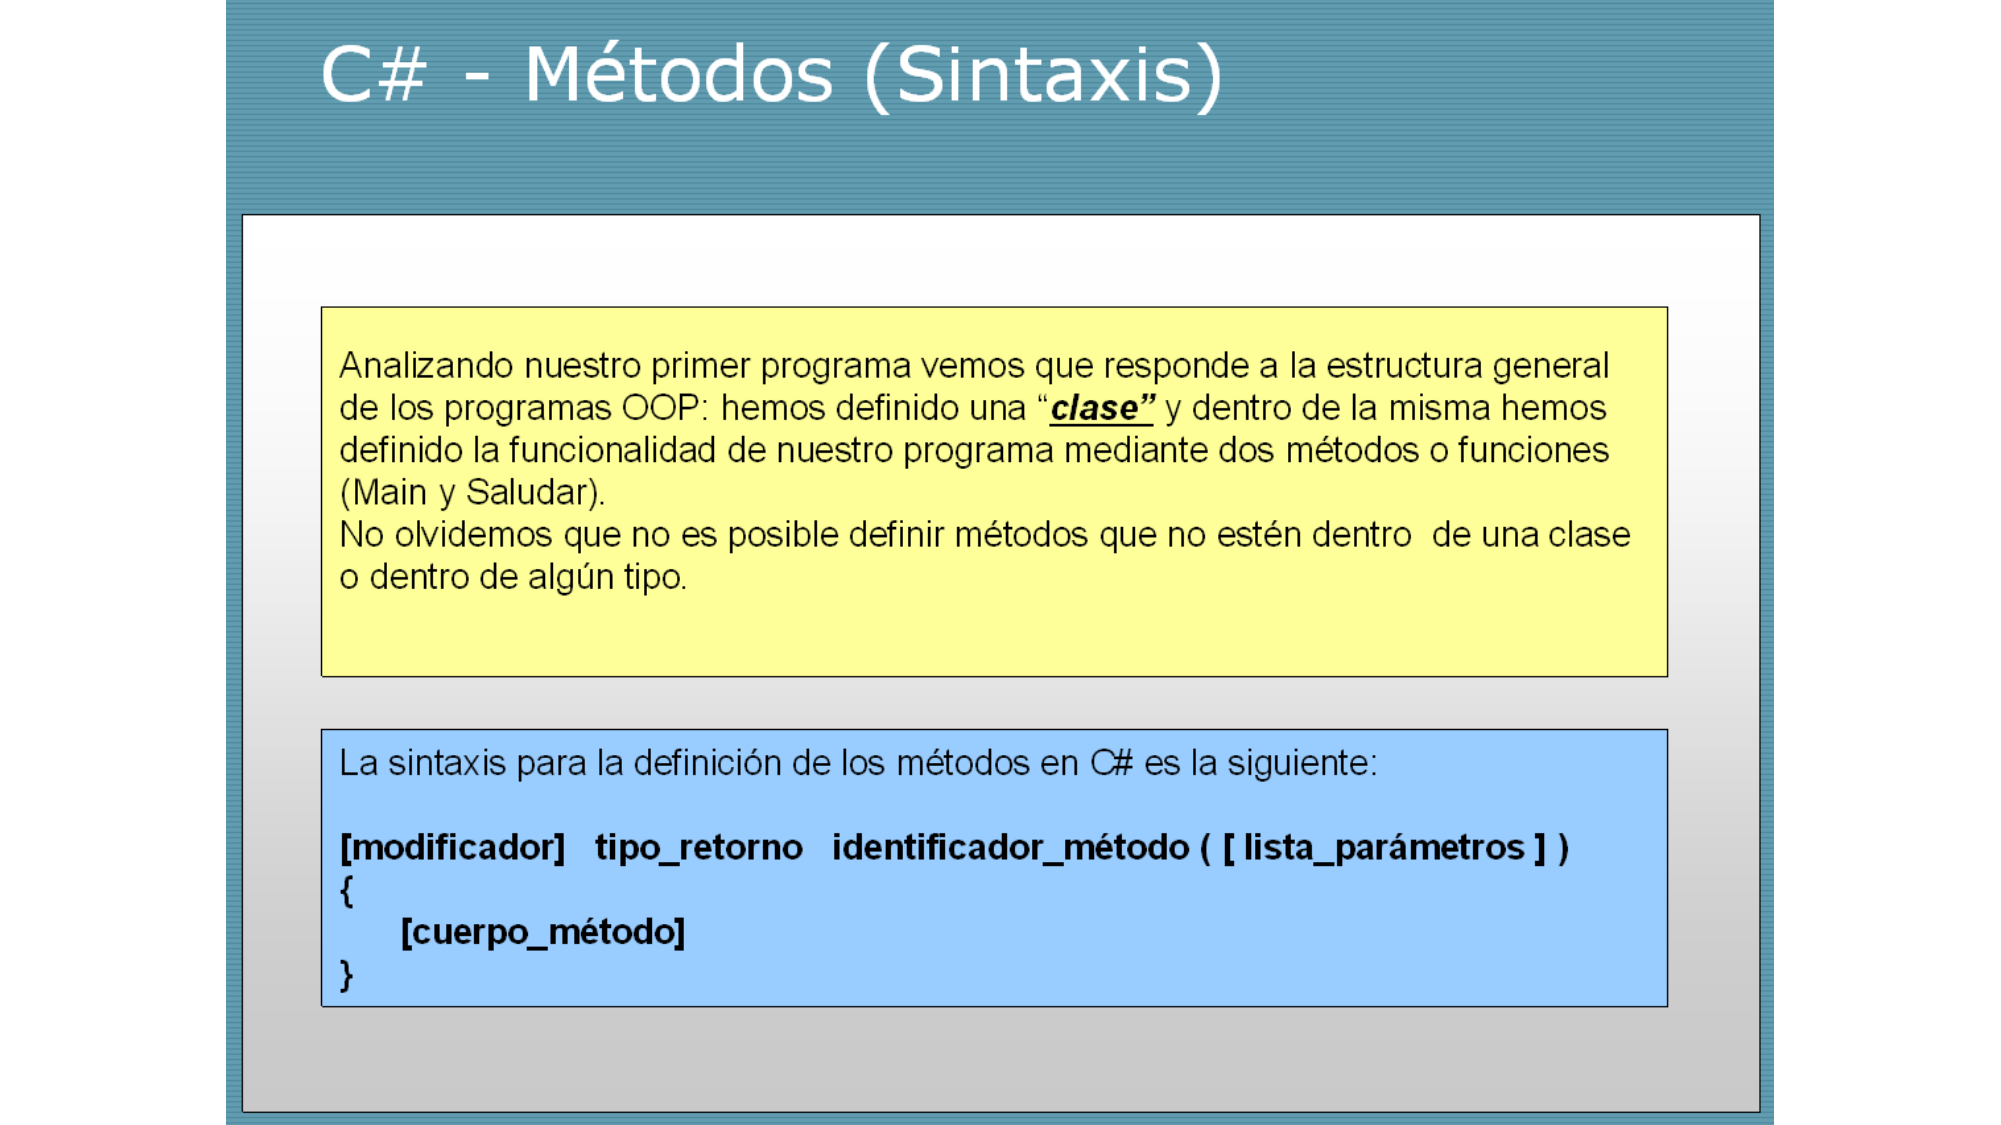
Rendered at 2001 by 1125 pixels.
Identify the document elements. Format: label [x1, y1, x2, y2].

picture [226, 0, 1774, 1125]
